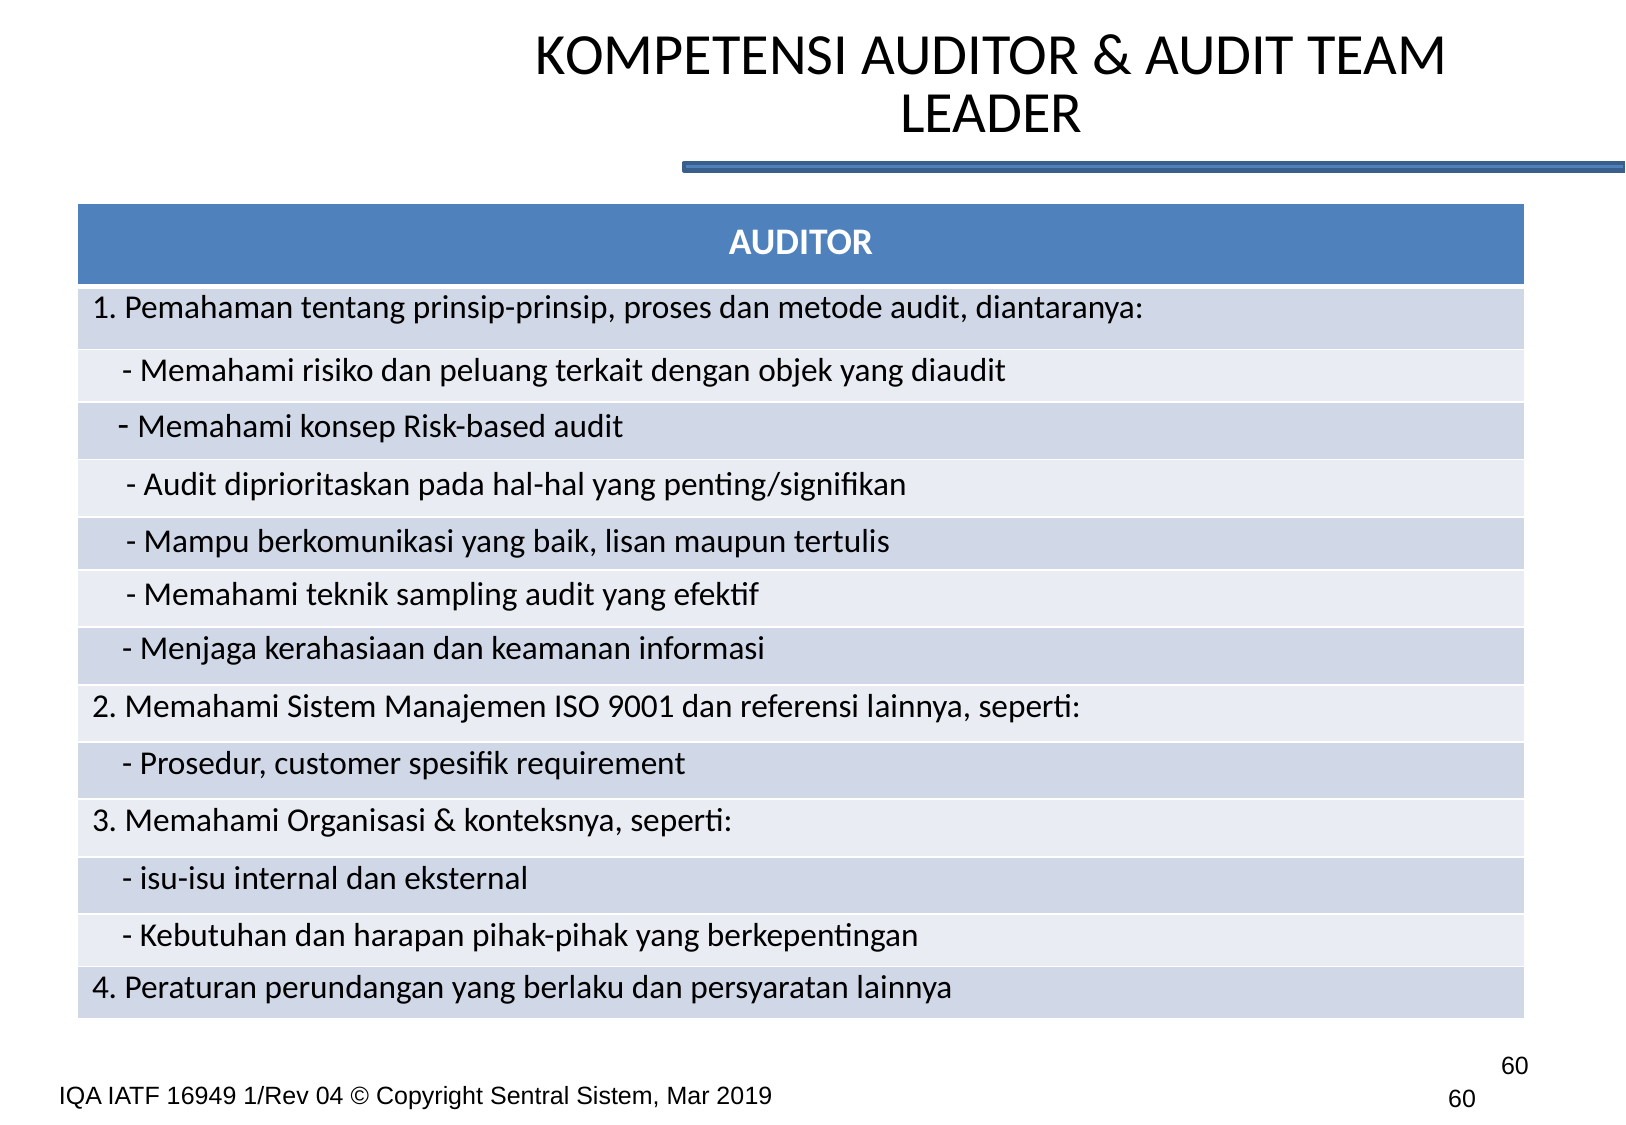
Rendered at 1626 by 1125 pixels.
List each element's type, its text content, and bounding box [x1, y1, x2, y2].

table_cell 1. Pemahaman tentang prinsip-prinsip, proses dan metode audit, diantaranya: [78, 289, 1524, 349]
table_cell - Memahami konsep Risk-based audit [78, 403, 1524, 459]
table_cell - Prosedur, customer spesifik requirement [78, 743, 1524, 798]
table_cell 3. Memahami Organisasi & konteksnya, seperti: [78, 800, 1524, 856]
text_box 60 [1433, 1074, 1625, 1125]
table_cell - Kebutuhan dan harapan pihak-pihak yang berkepentingan [78, 915, 1524, 966]
table_header AUDITOR [78, 204, 1524, 284]
table_cell - Mampu berkomunikasi yang baik, lisan maupun tertulis [78, 518, 1524, 569]
table_cell - Audit diprioritaskan pada hal-hal yang penting/signifikan [78, 460, 1524, 516]
slide_number 60 [1164, 1042, 1544, 1103]
table_cell 2. Memahami Sistem Manajemen ISO 9001 dan referensi lainnya, seperti: [78, 686, 1524, 741]
table_cell 4. Peraturan perundangan yang berlaku dan persyaratan lainnya [78, 967, 1524, 1018]
table_cell - Menjaga kerahasiaan dan keamanan informasi [78, 628, 1524, 684]
table_cell - isu-isu internal dan eksternal [78, 858, 1524, 913]
table_cell - Memahami teknik sampling audit yang efektif [78, 571, 1524, 626]
footer IQA IATF 16949 1/Rev 04 © Copyright Sentral Sistem, Mar 2019 [44, 1072, 943, 1125]
table_cell - Memahami risiko dan peluang terkait dengan objek yang diaudit [78, 350, 1524, 401]
title KOMPETENSI AUDITOR & AUDIT TEAM LEADER [424, 0, 1559, 184]
text_box [682, 161, 1625, 173]
